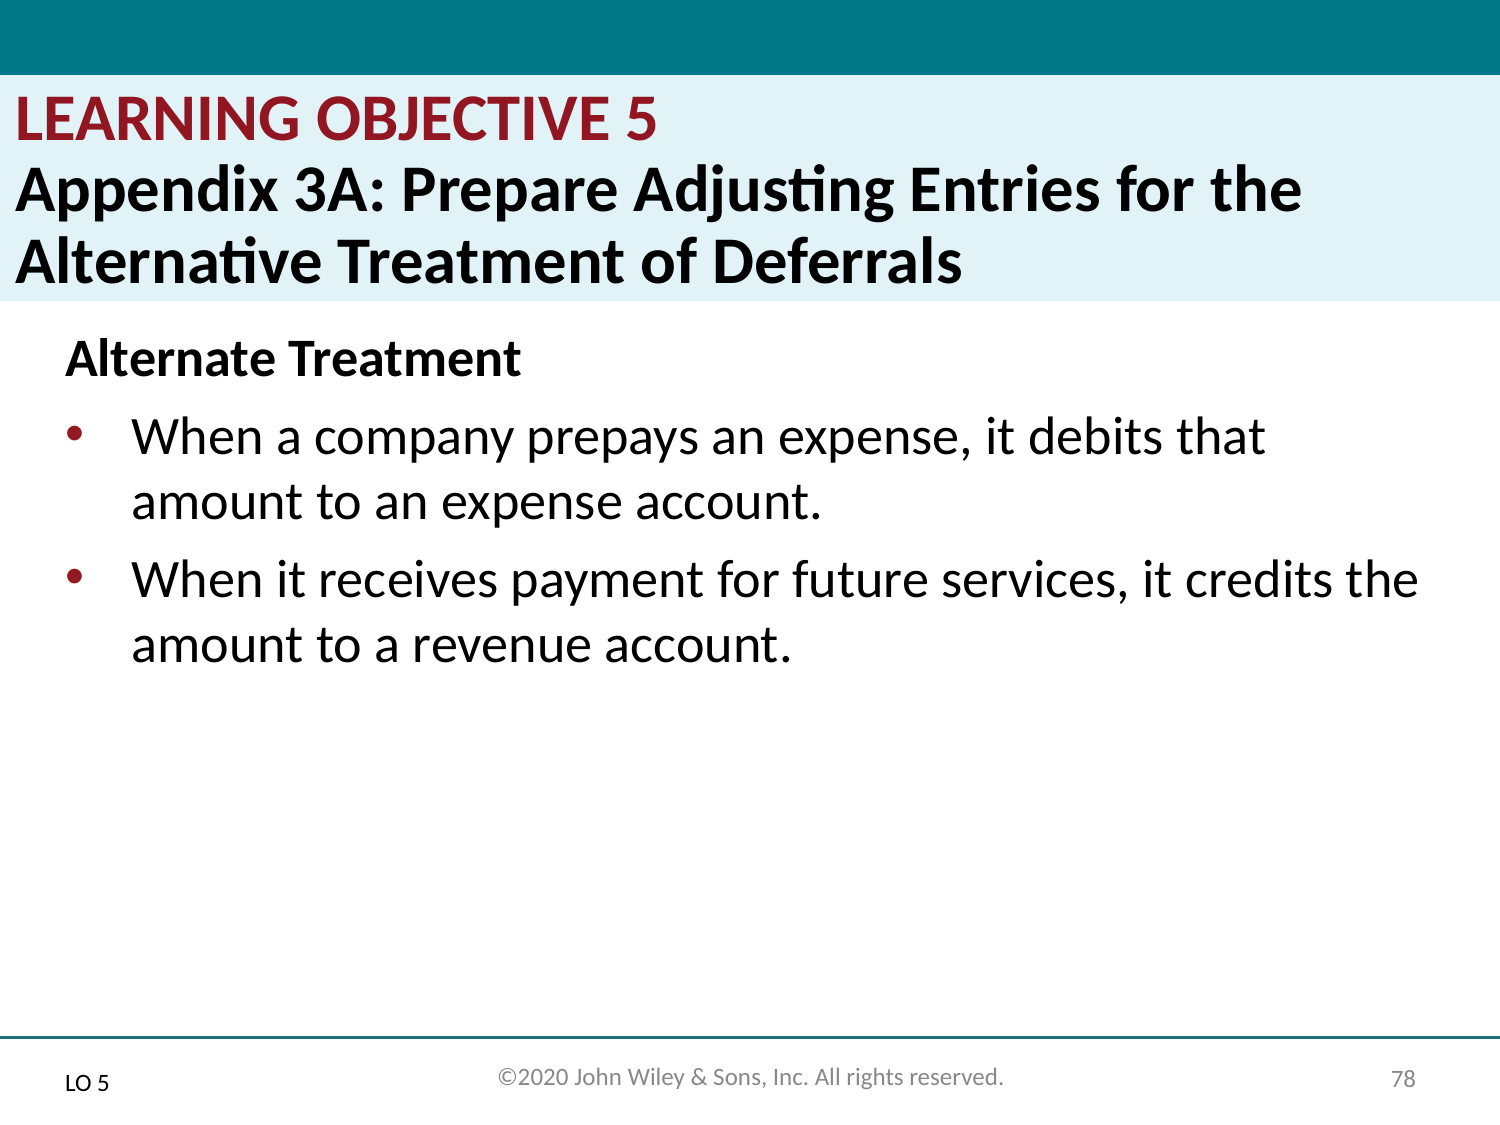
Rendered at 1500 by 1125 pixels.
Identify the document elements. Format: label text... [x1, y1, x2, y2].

list LO 5 [50, 1062, 150, 1113]
list Alternate Treatment When a company prepays an expense, it debits that amount to an expense account. When it receives payment for future services, it credits the amount to a revenue account. [50, 315, 1450, 1017]
title LEARNING OBJECTIVE 5 Appendix 3A: Prepare Adjusting Entries for the Alternative Treatment of Deferrals [0, 75, 1500, 302]
